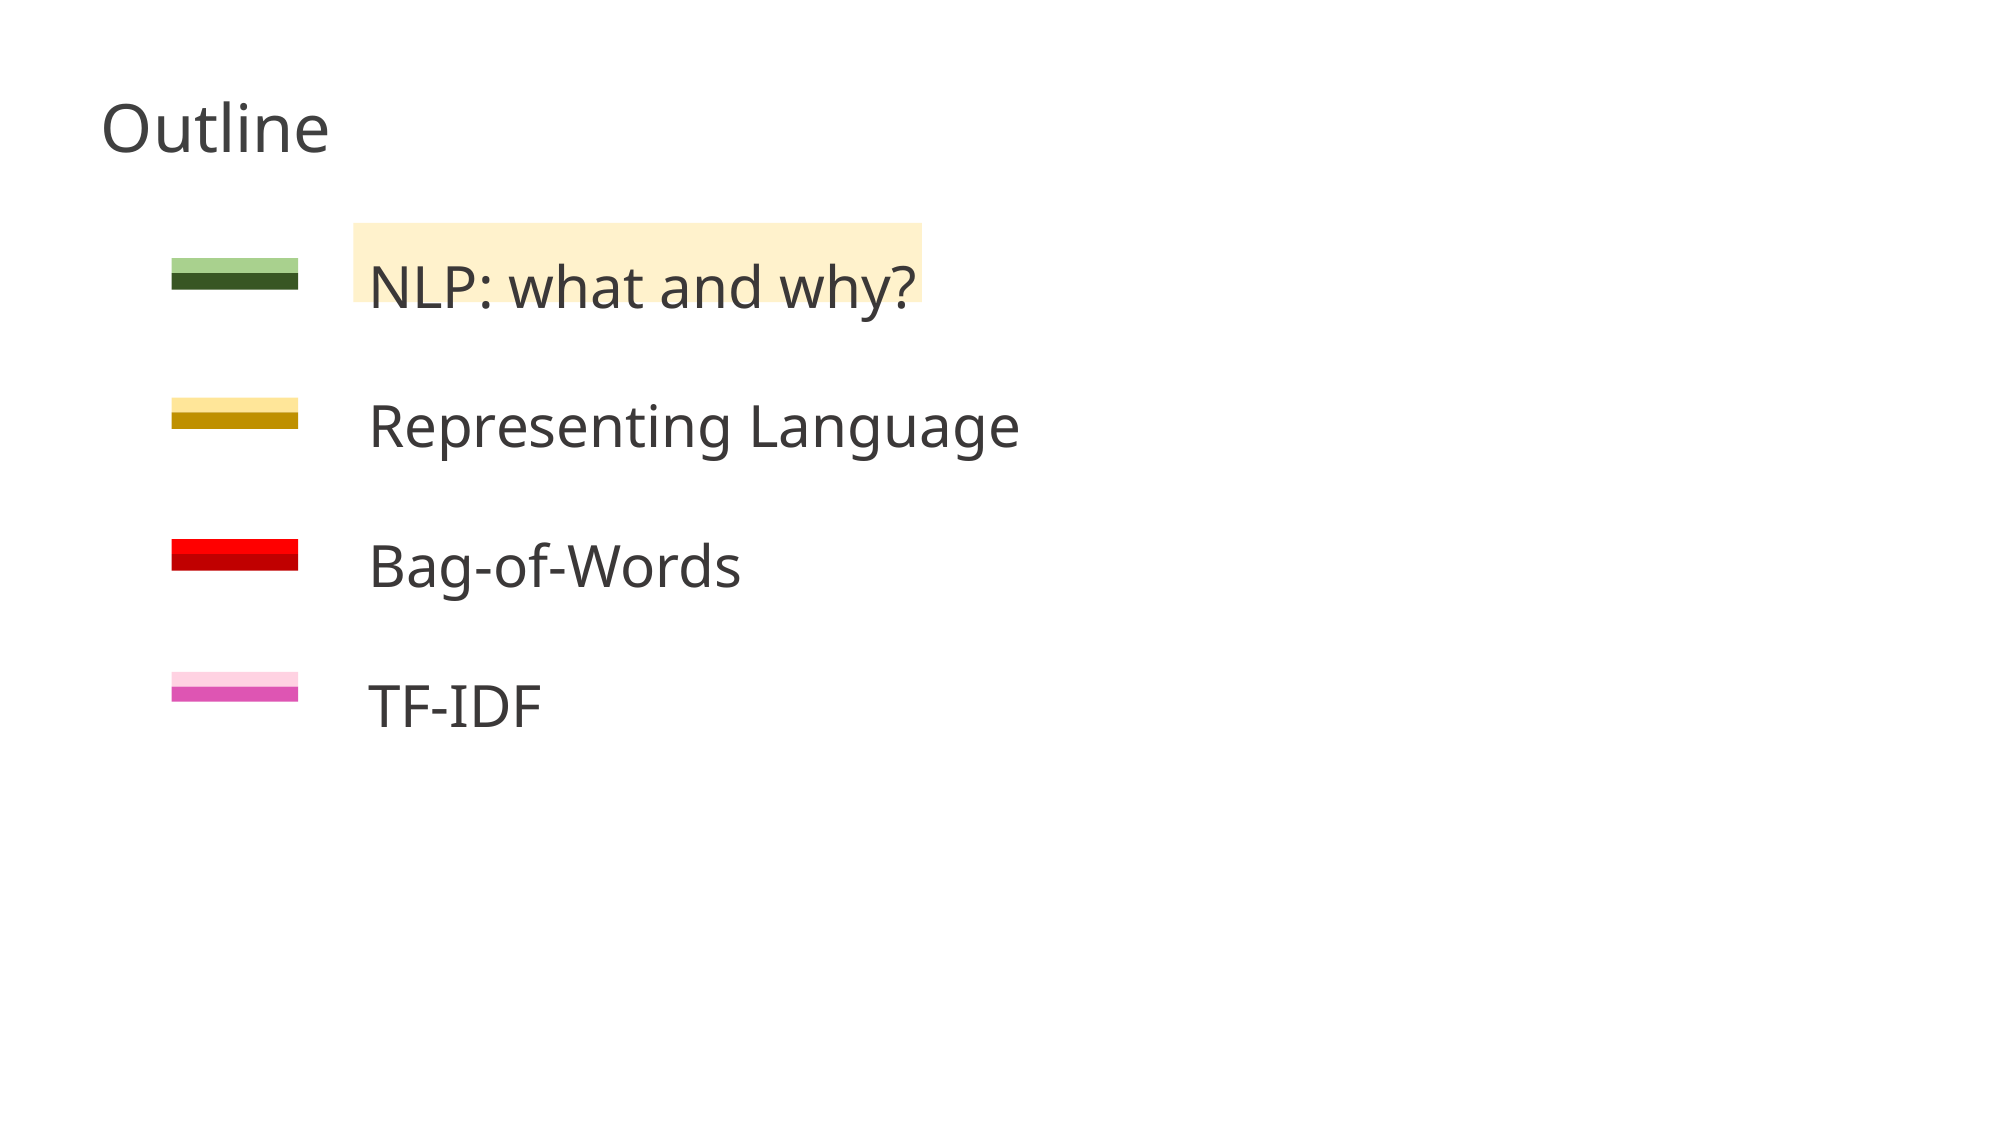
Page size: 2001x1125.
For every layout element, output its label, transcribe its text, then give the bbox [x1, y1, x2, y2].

text_box [171, 411, 299, 430]
text_box [171, 553, 299, 572]
text_box [171, 538, 299, 553]
text_box [171, 686, 299, 703]
text_box [171, 396, 299, 411]
text_box [171, 257, 299, 272]
text_box NLP: what and why? Representing Language Bag-of-Words TF-IDF [353, 172, 1356, 769]
text_box [171, 272, 299, 291]
text_box [171, 671, 299, 686]
text_box Outline [86, 77, 812, 173]
